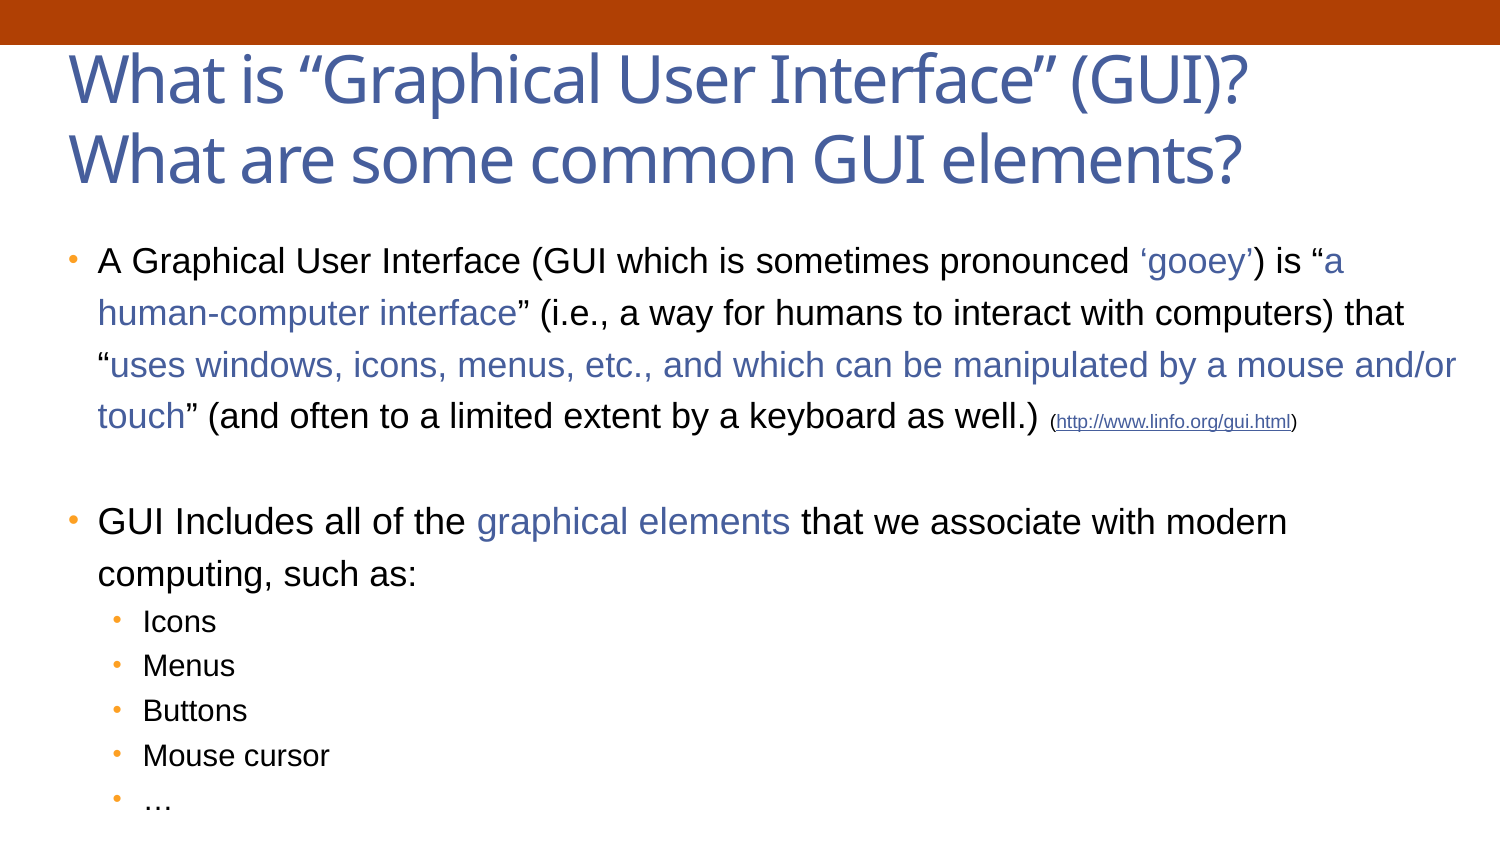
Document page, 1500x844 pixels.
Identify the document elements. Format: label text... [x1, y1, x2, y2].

title What is “Graphical User Interface” (GUI)? What are some common GUI elements? [53, 55, 1486, 178]
list A Graphical User Interface (GUI which is sometimes pronounced ‘gooey’) is “a human-computer interface” (i.e., a way for humans to interact with computers) that “uses windows, icons, menus, etc., and which can be manipulated by a mouse and/or touch” (and often to a limited extent by a keyboard as well.) (http://www.linfo.org/gui.html) GUI Includes all of the graphical elements that we associate with modern computing, such as: Icons Menus Buttons Mouse cursor … [53, 221, 1483, 827]
